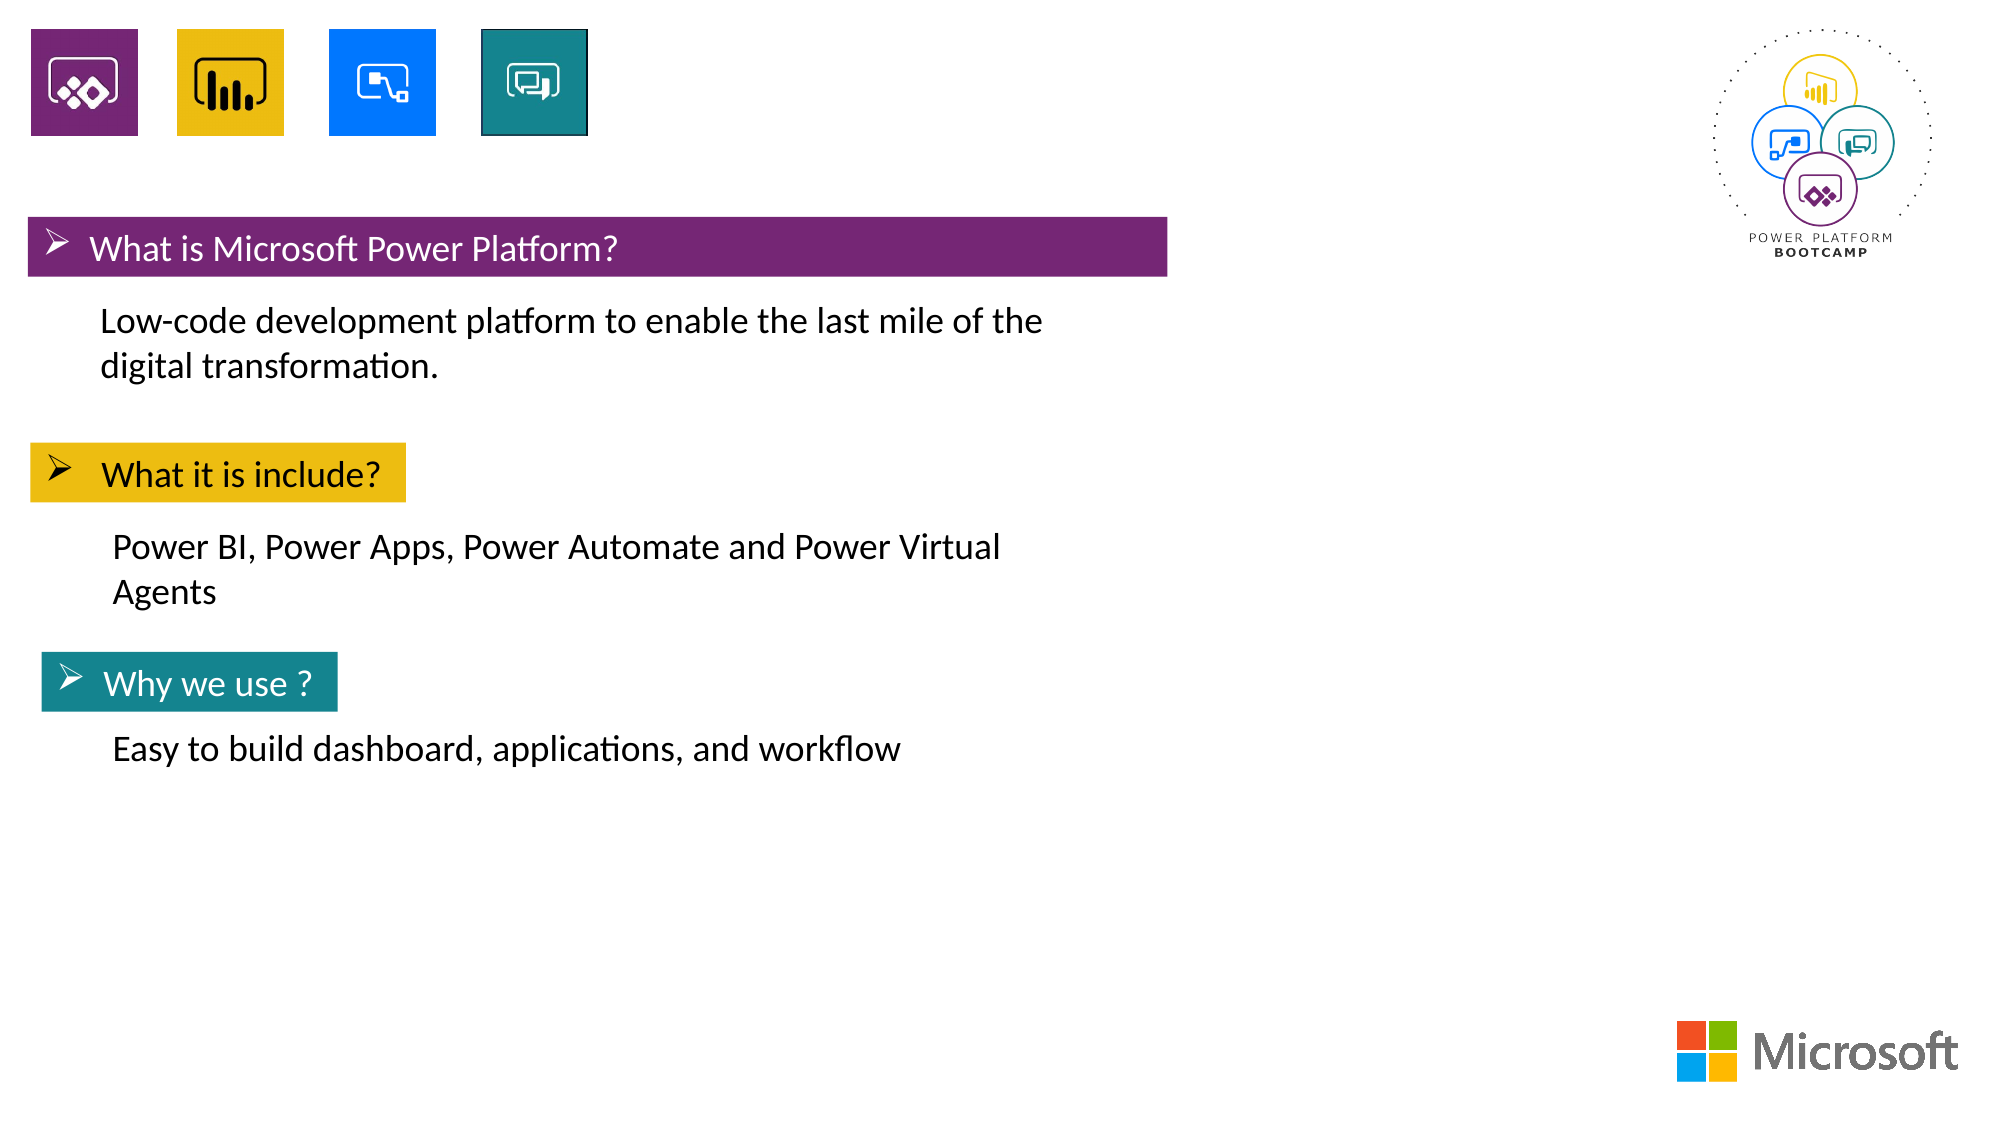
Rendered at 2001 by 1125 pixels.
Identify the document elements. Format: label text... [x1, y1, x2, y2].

picture [1713, 29, 1932, 257]
picture [481, 29, 588, 136]
picture [177, 29, 284, 136]
picture [1677, 1021, 1959, 1082]
text_box What it is include? [30, 442, 406, 503]
text_box Low-code development platform to enable the last mile of the digital transformation. [85, 289, 1086, 394]
text_box Power BI, Power Apps, Power Automate and Power Virtual Agents [97, 514, 1098, 620]
picture [329, 29, 436, 136]
text_box What is Microsoft Power Platform? [27, 216, 1168, 277]
text_box Easy to build dashboard, applications, and workflow [97, 716, 1238, 835]
text_box Why we use ? [41, 651, 338, 712]
